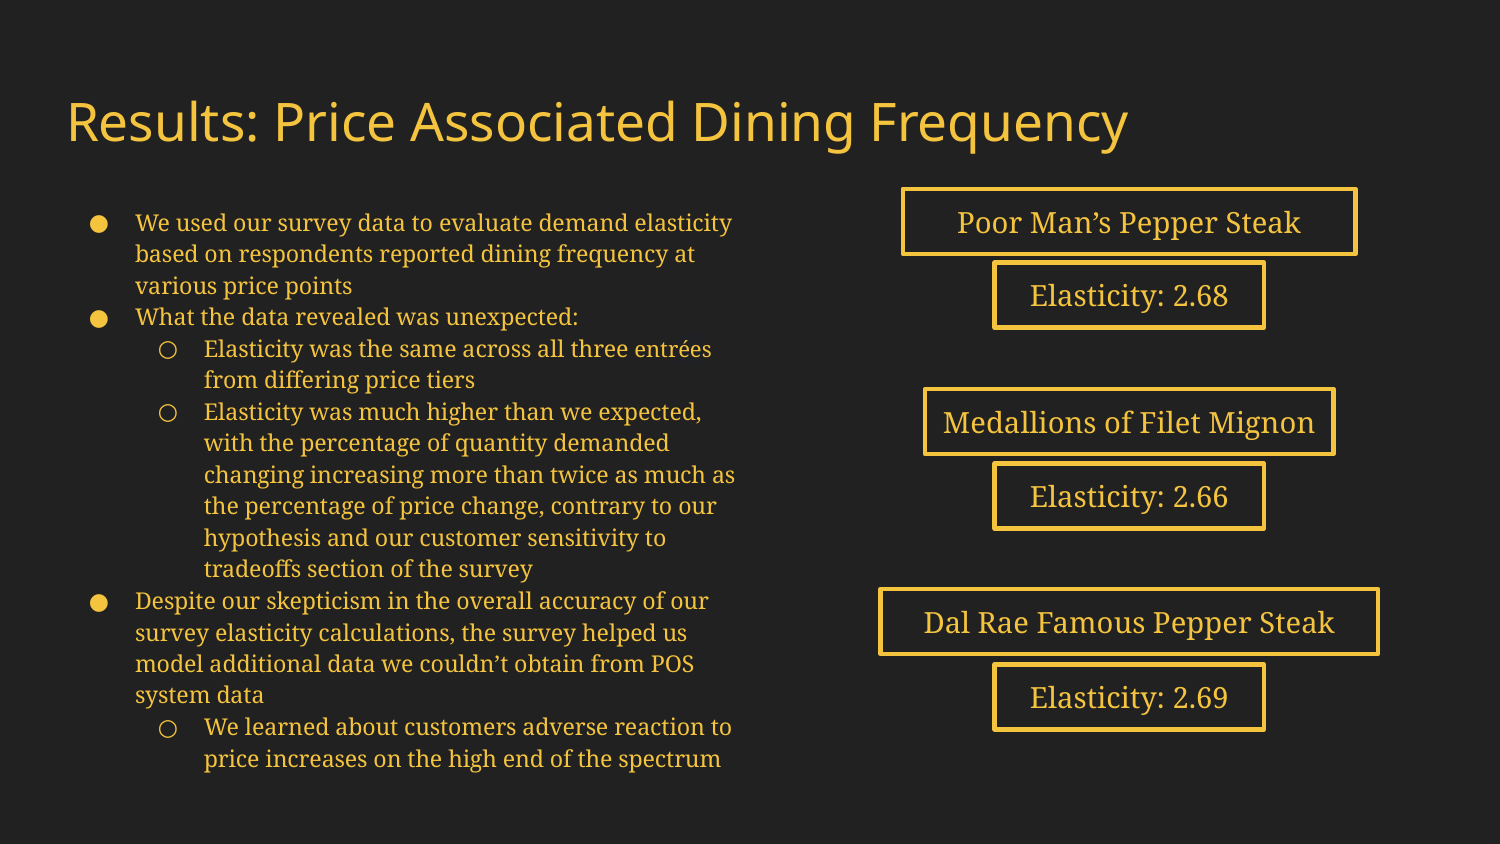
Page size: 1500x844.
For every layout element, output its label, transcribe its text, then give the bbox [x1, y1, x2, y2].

title Results: Price Associated Dining Frequency [51, 72, 1449, 167]
text_box Dal Rae Famous Pepper Steak [880, 589, 1378, 654]
text_box Elasticity: 2.69 [994, 664, 1264, 730]
text_box Poor Man’s Pepper Steak [902, 188, 1356, 254]
text_box Medallions of Filet Mignon [925, 388, 1334, 454]
text_box Elasticity: 2.68 [994, 262, 1264, 328]
text_box Elasticity: 2.66 [994, 463, 1264, 529]
list We used our survey data to evaluate demand elasticity based on respondents reported dining frequency at various price points What the data revealed was unexpected: Elasticity was the same across all three entrées from differing price tiers Elasticity was much higher than we expected, with the percentage of quantity demanded changing increasing more than twice as much as the percentage of price change, contrary to our hypothesis and our customer sensitivity to tradeoffs section of the survey Despite our skepticism in the overall accuracy of our survey elasticity calculations, the survey helped us model additional data we couldn’t obtain from POS system data We learned about customers adverse reaction to price increases on the high end of the spectrum [51, 189, 750, 790]
